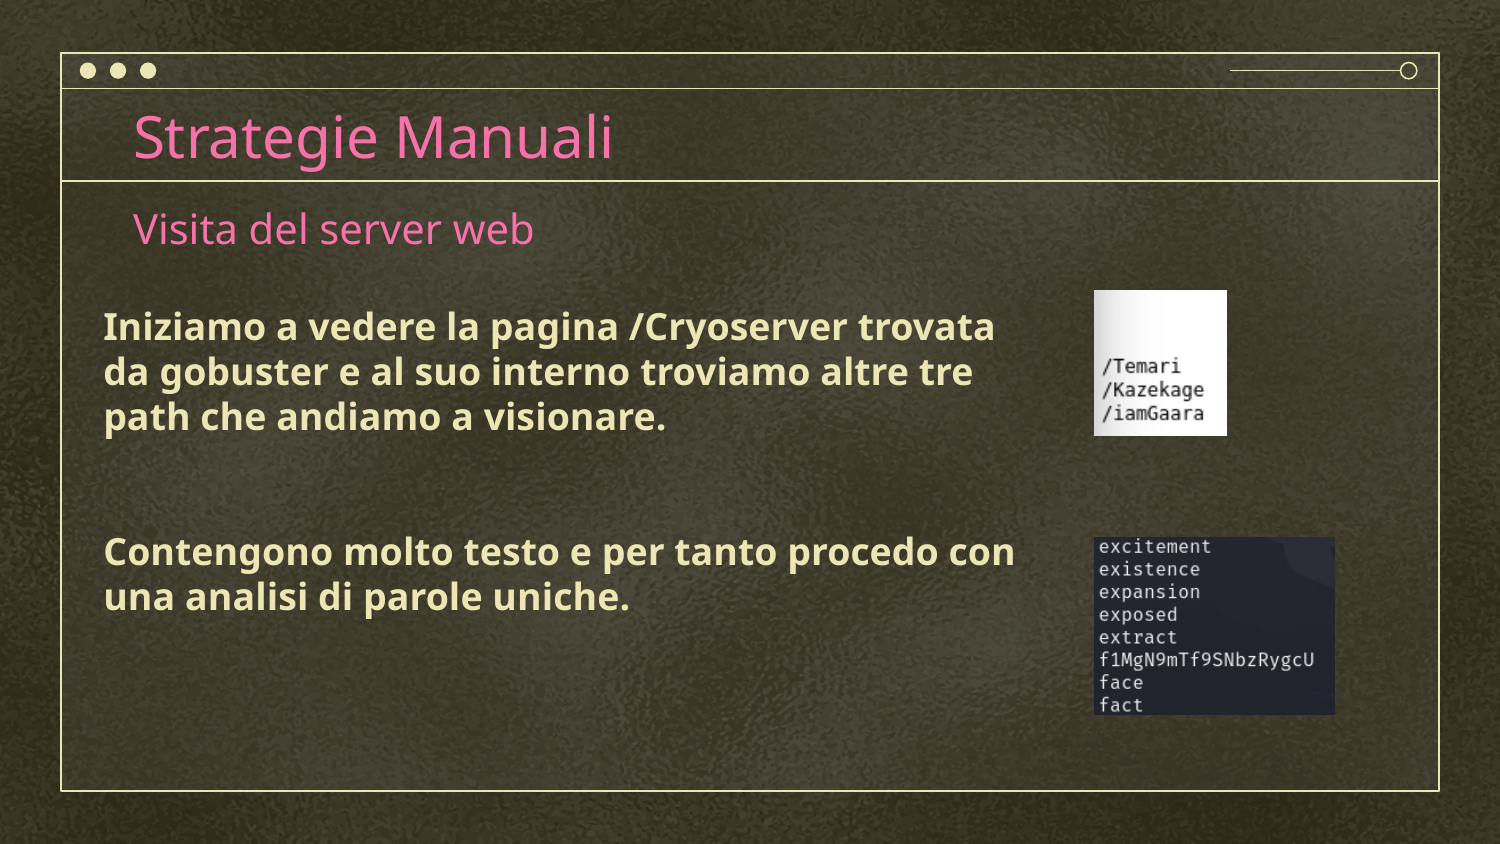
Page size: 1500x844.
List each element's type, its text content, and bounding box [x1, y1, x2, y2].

title Strategie Manuali [118, 88, 1382, 181]
text_box Iniziamo a vedere la pagina /Cryoserver trovata da gobuster e al suo interno troviamo altre tre path che andiamo a visionare. Contengono molto testo e per tanto procedo con una analisi di parole uniche. [88, 295, 1054, 751]
picture [1094, 289, 1227, 436]
text_box Visita del server web [118, 181, 1382, 274]
picture [1094, 537, 1335, 715]
